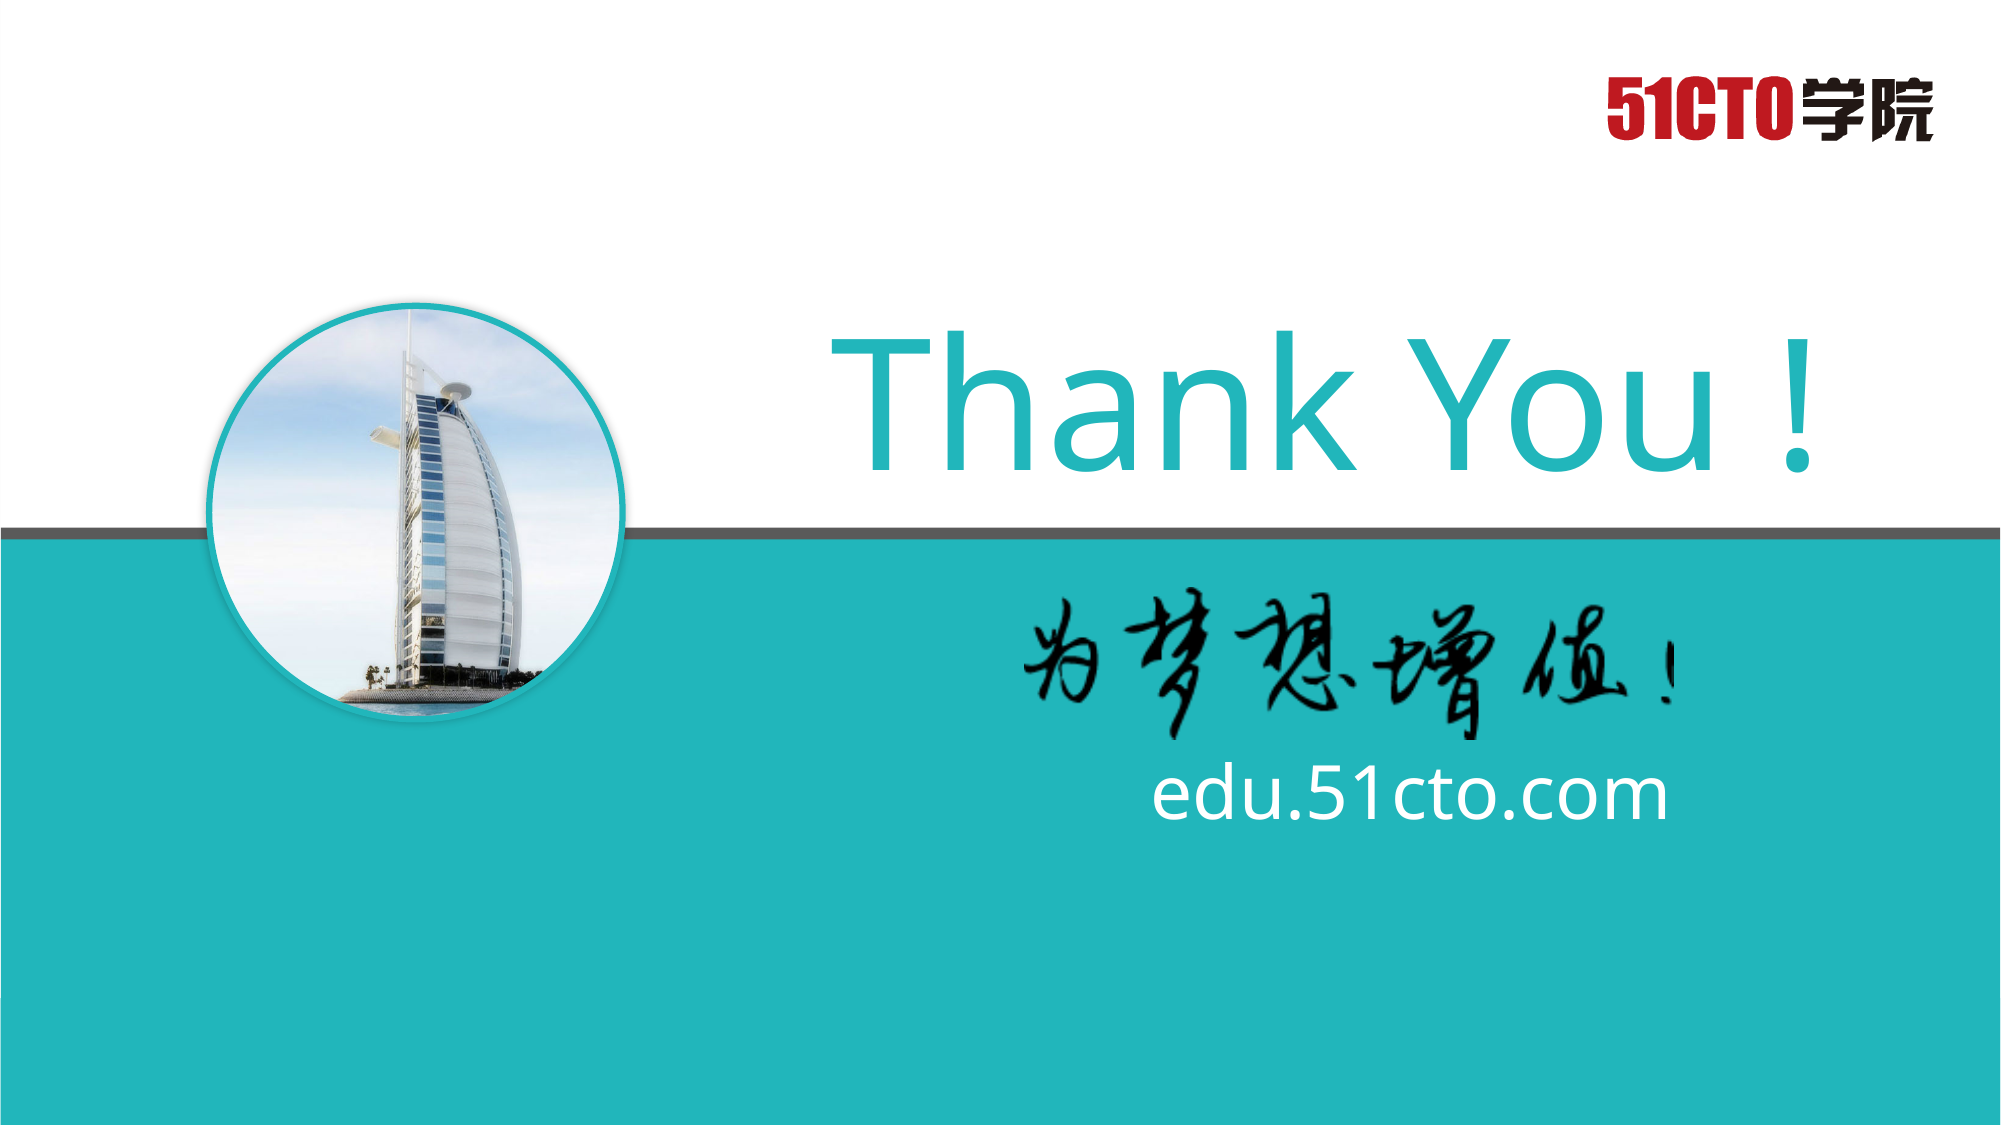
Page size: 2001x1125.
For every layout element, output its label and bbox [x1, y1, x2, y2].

picture [1024, 587, 1674, 740]
picture [213, 309, 619, 716]
picture [1602, 66, 1937, 147]
